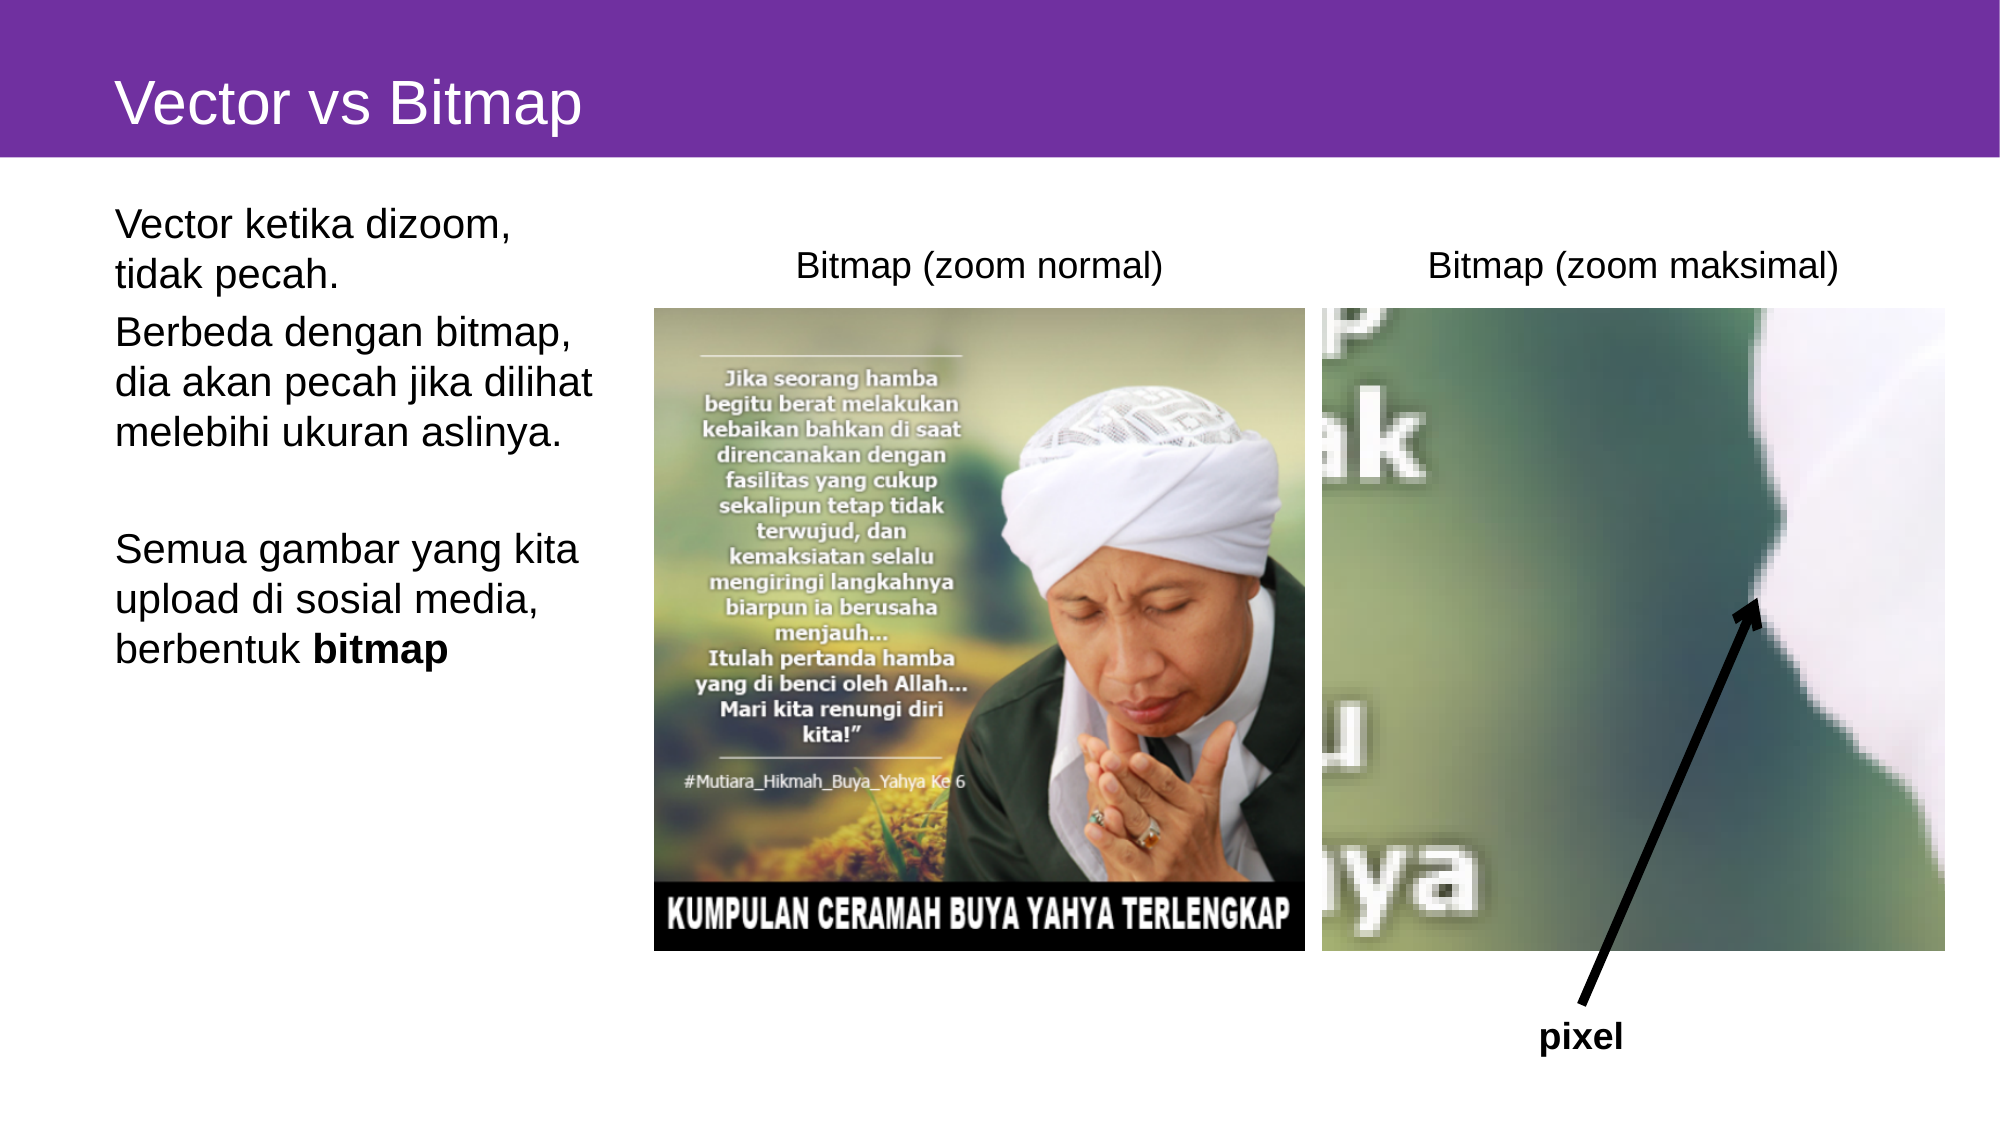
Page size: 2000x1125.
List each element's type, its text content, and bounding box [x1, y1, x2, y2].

text_box Bitmap (zoom normal) [654, 233, 1305, 294]
picture [1322, 308, 1945, 951]
text_box pixel [1514, 1004, 1649, 1065]
picture [654, 308, 1305, 951]
title Vector vs Bitmap [99, 44, 1900, 155]
list Vector ketika dizoom, tidak pecah. Berbeda dengan bitmap, dia akan pecah jika dilihat melebihi ukuran aslinya. Semua gambar yang kita upload di sosial media, berbentuk bitmap [99, 188, 617, 1006]
text_box Bitmap (zoom maksimal) [1322, 233, 1945, 294]
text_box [1581, 597, 1758, 1005]
